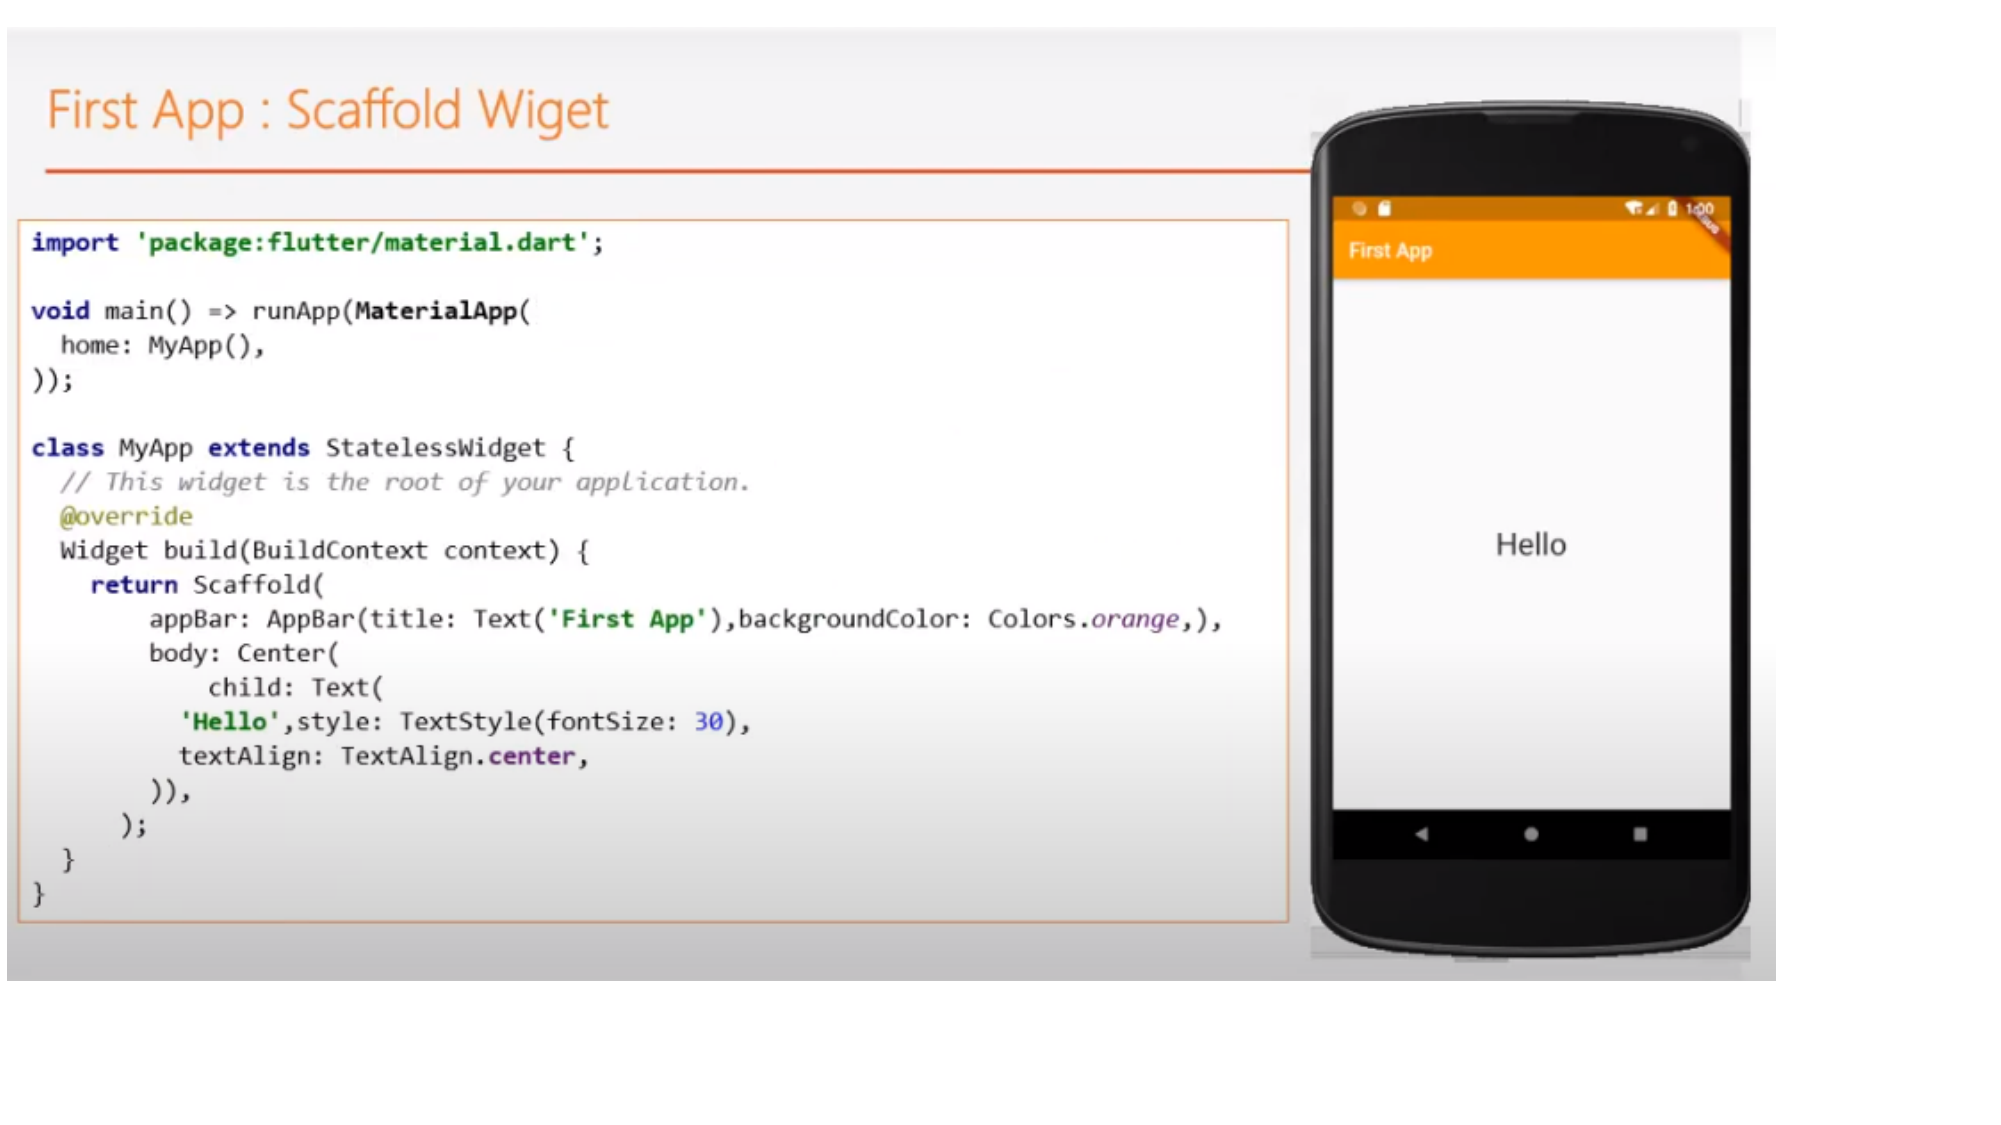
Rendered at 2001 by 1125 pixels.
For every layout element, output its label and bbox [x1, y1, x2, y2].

picture [7, 27, 1776, 981]
